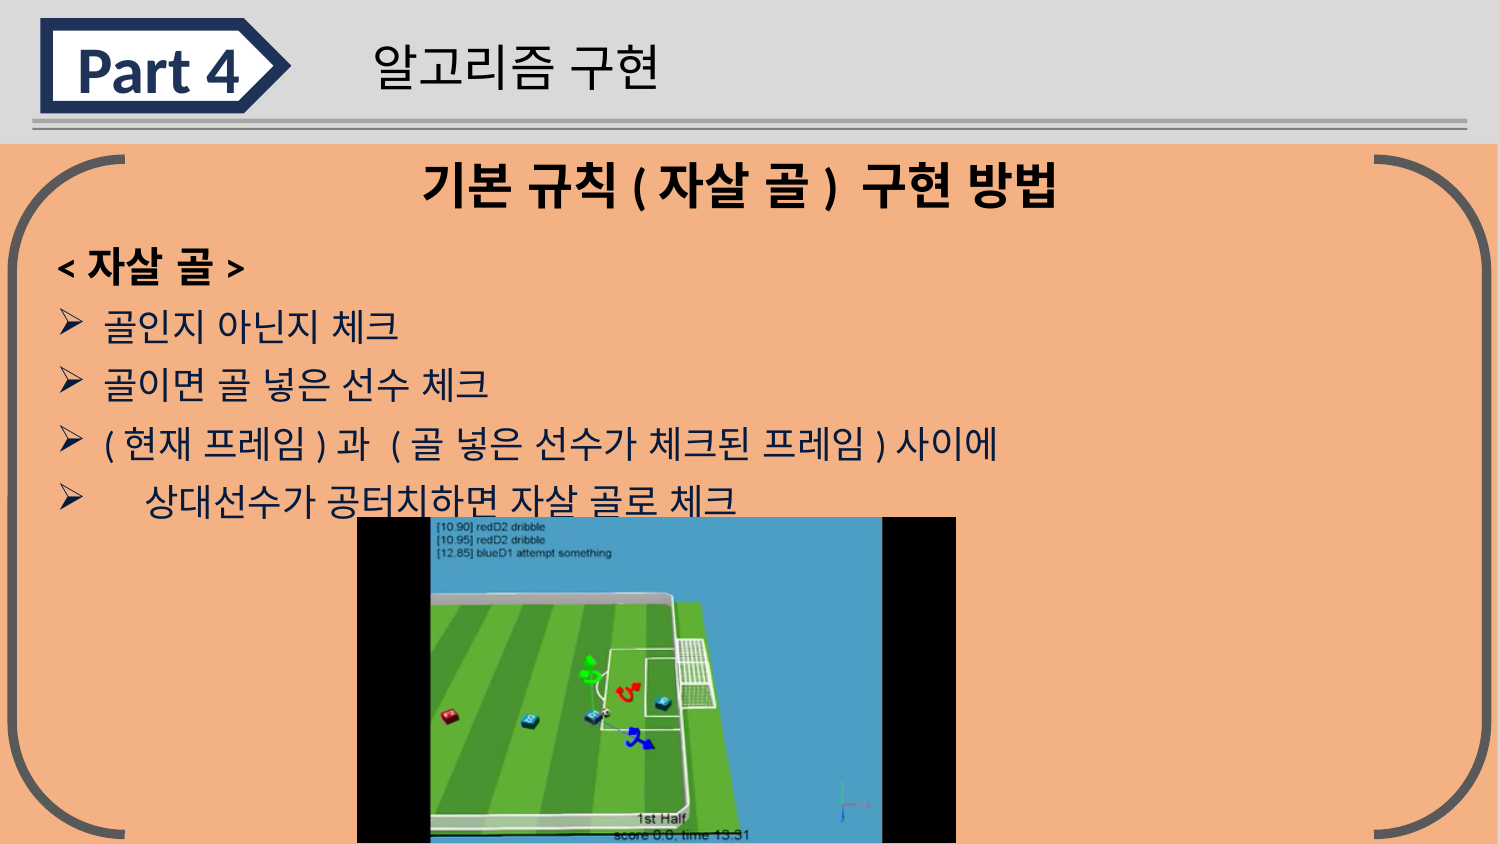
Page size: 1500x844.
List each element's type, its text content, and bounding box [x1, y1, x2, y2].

text_box 기본 규칙(자살 골) 구현 방법 [164, 146, 1331, 222]
text_box [11, 158, 1488, 835]
list 알고리즘 구현 [356, 35, 1434, 105]
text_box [46, 19, 283, 116]
text_box <자살 골> 골인지 아닌지 체크 골이면 골 넣은 선수 체크 (현재 프레임)과 (골 넣은 선수가 체크된 프레임)사이에 상대선수가 공터치하면 자살 골로 체크 [0, 143, 1499, 844]
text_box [356, 516, 957, 844]
